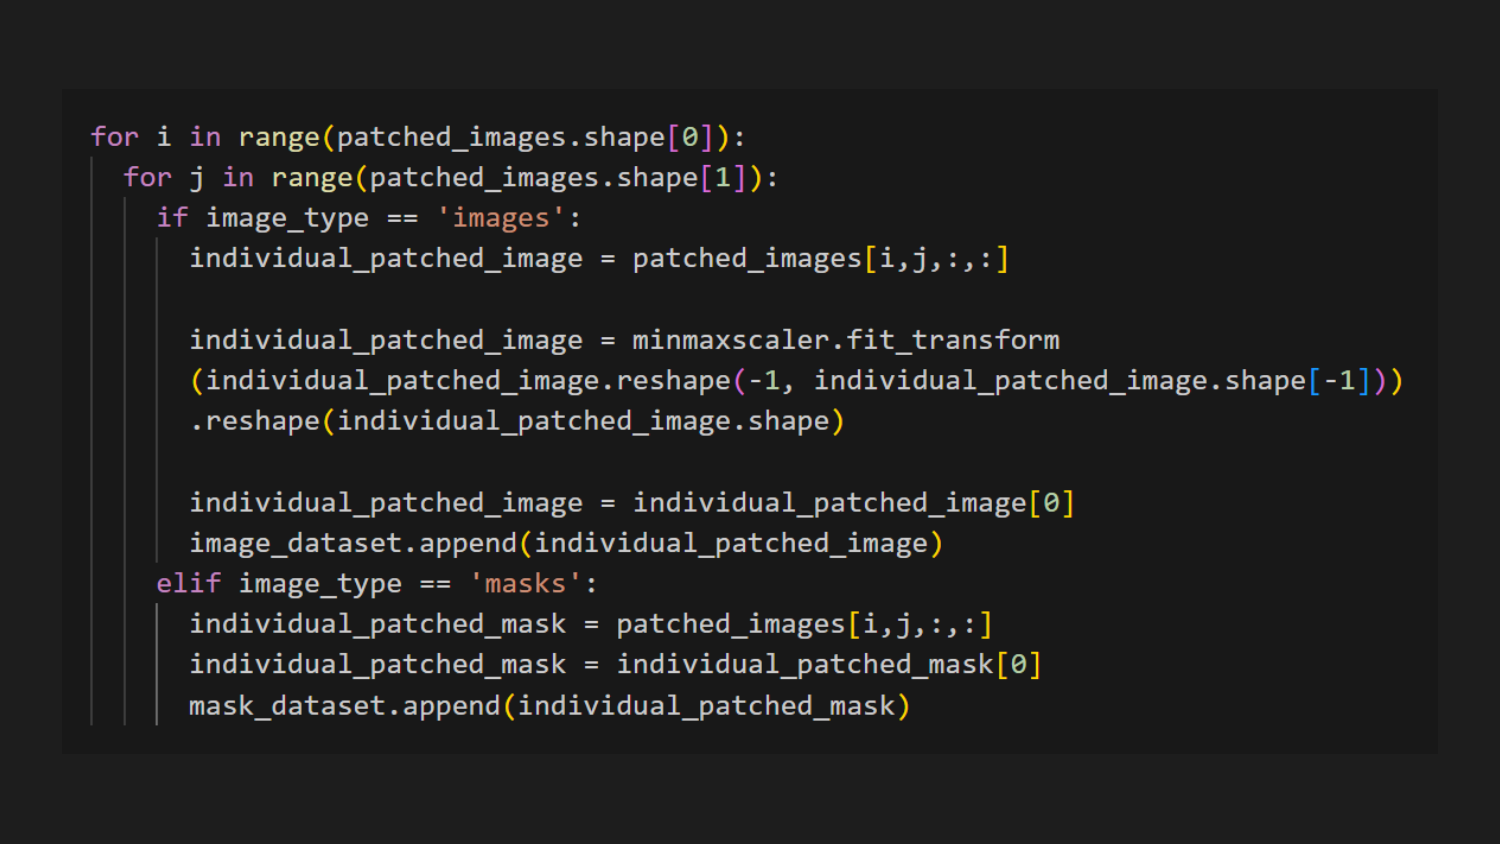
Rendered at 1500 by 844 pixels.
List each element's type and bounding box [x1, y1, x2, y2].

picture [62, 89, 1438, 754]
